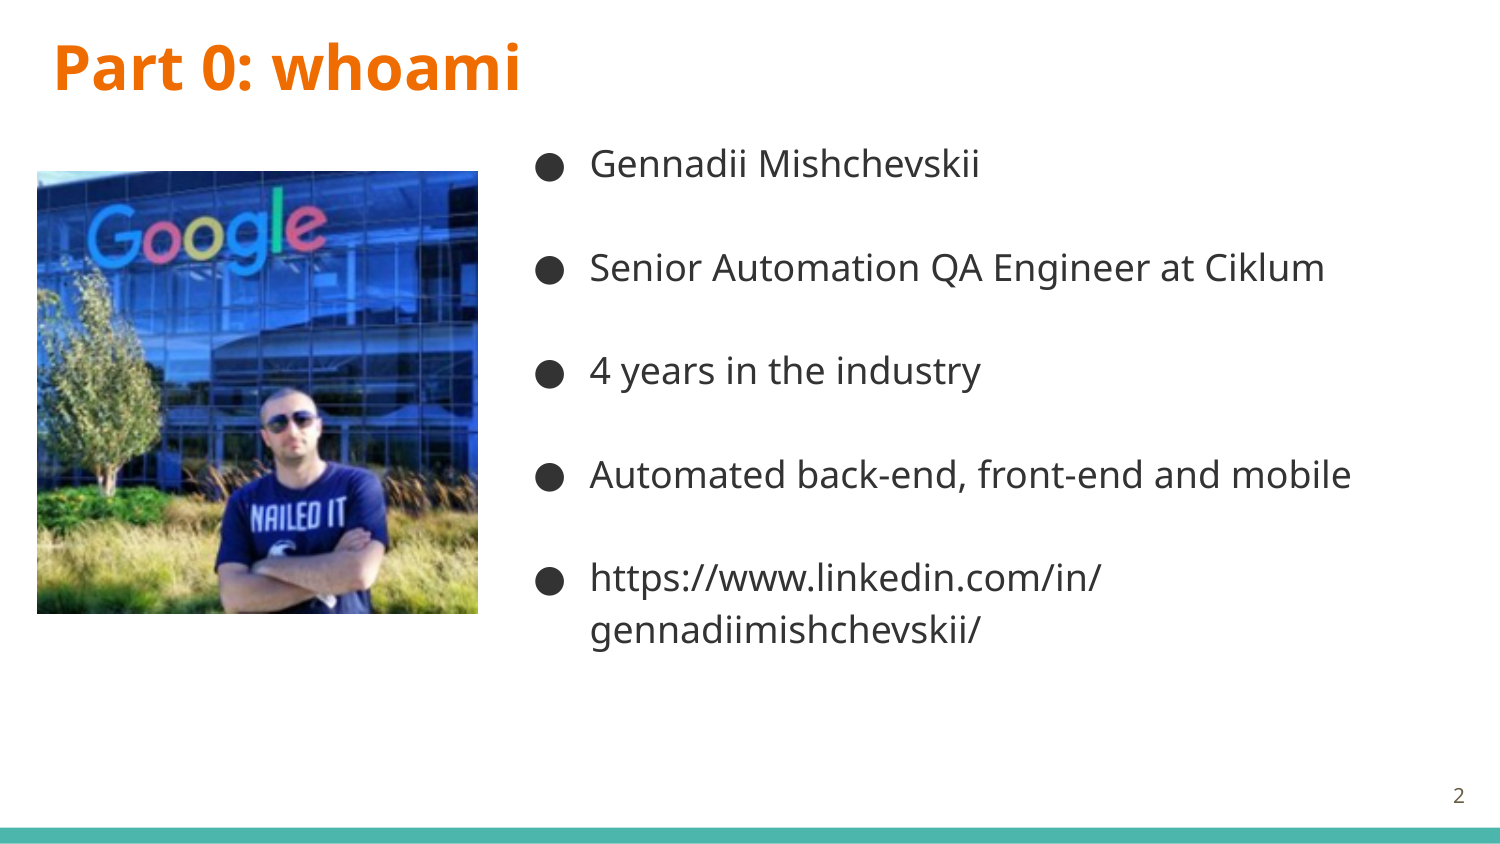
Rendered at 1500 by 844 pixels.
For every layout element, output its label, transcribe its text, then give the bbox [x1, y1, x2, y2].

text_box Gennadii Mishchevskii Senior Automation QA Engineer at Ciklum 4 years in the industry Automated back-end, front-end and mobile https://www.linkedin.com/in/gennadiimishchevskii/ [499, 146, 1494, 639]
picture [37, 170, 478, 614]
title Part 0: whoami [37, 12, 1436, 99]
slide_number ‹#› [1389, 764, 1480, 830]
